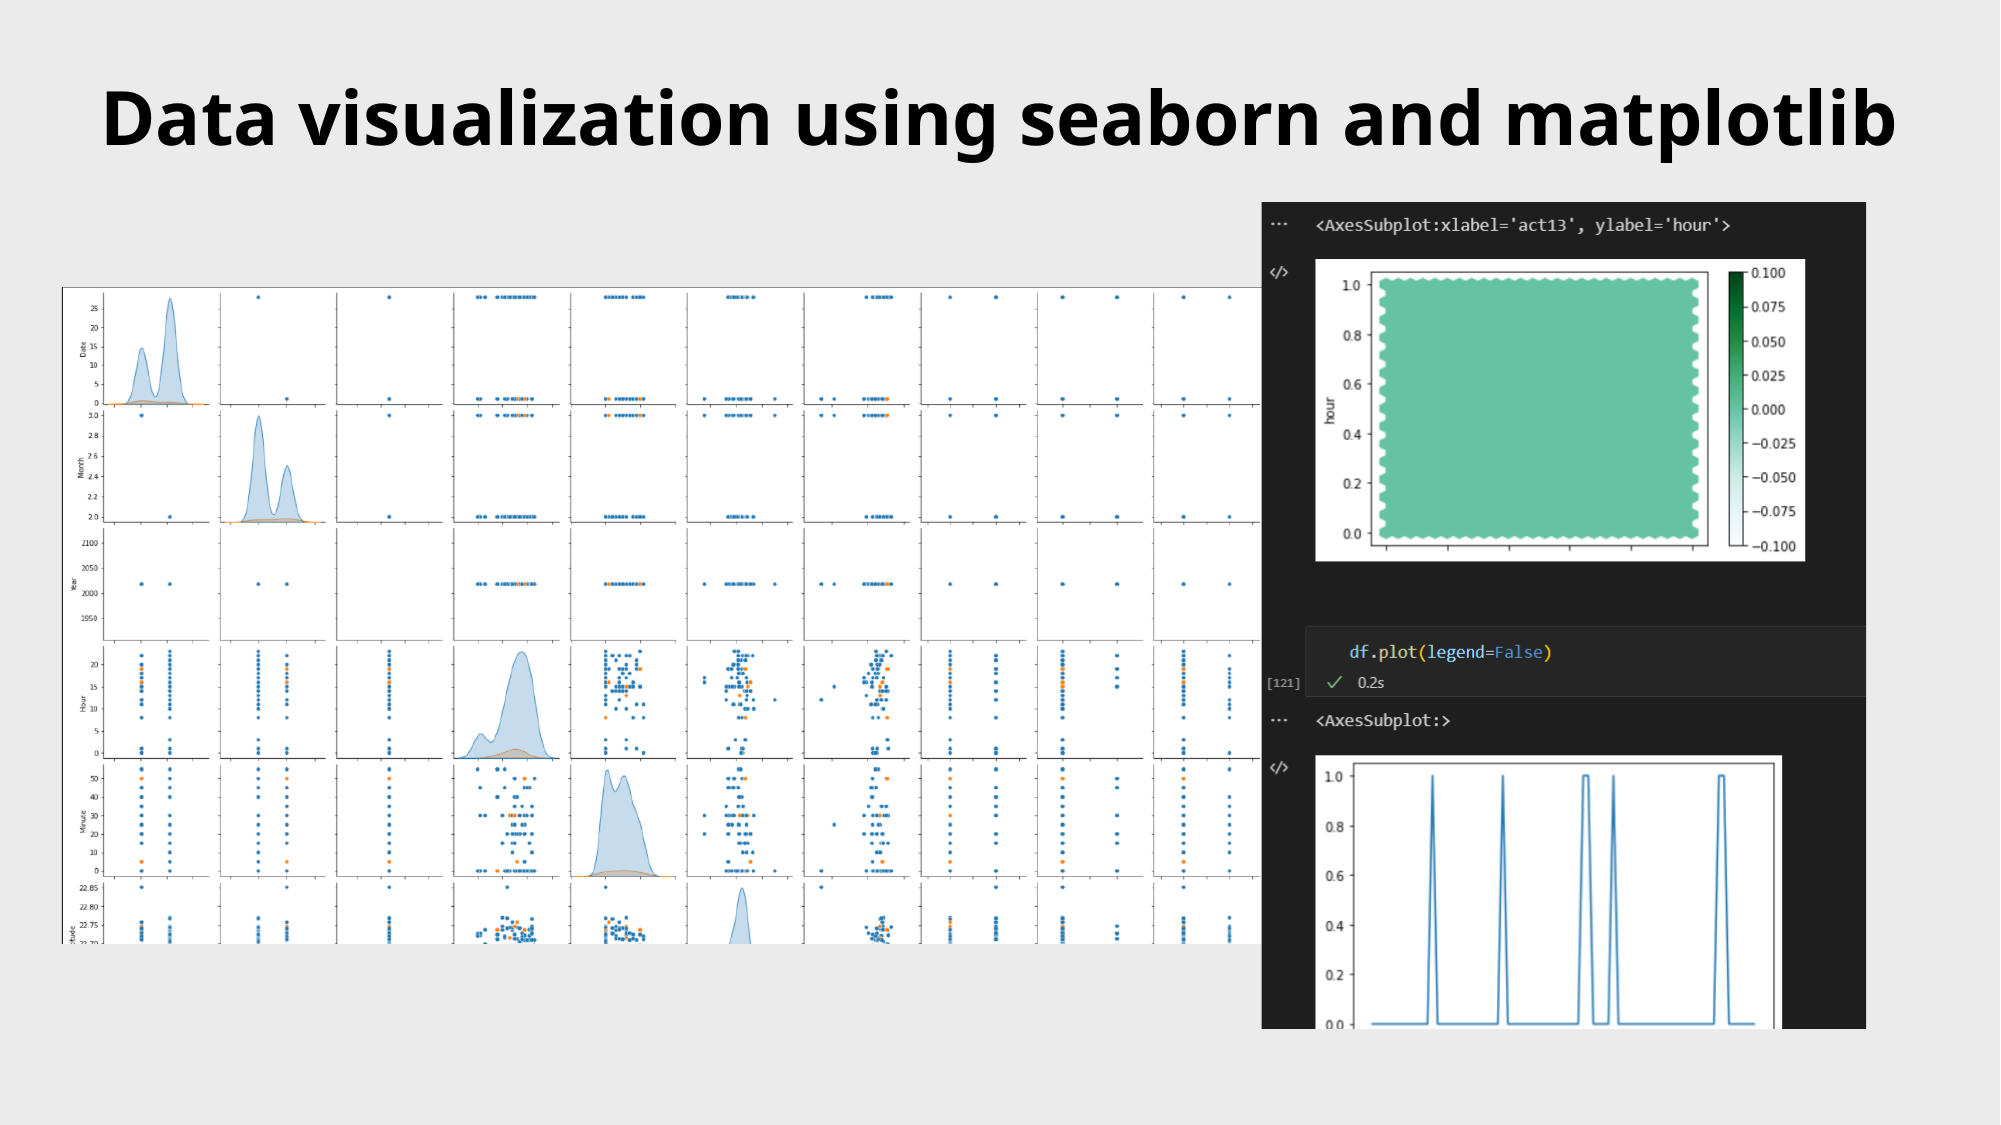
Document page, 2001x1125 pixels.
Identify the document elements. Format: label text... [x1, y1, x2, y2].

text_box Data visualization using seaborn and matplotlib [85, 63, 1915, 169]
picture [61, 202, 1867, 1029]
